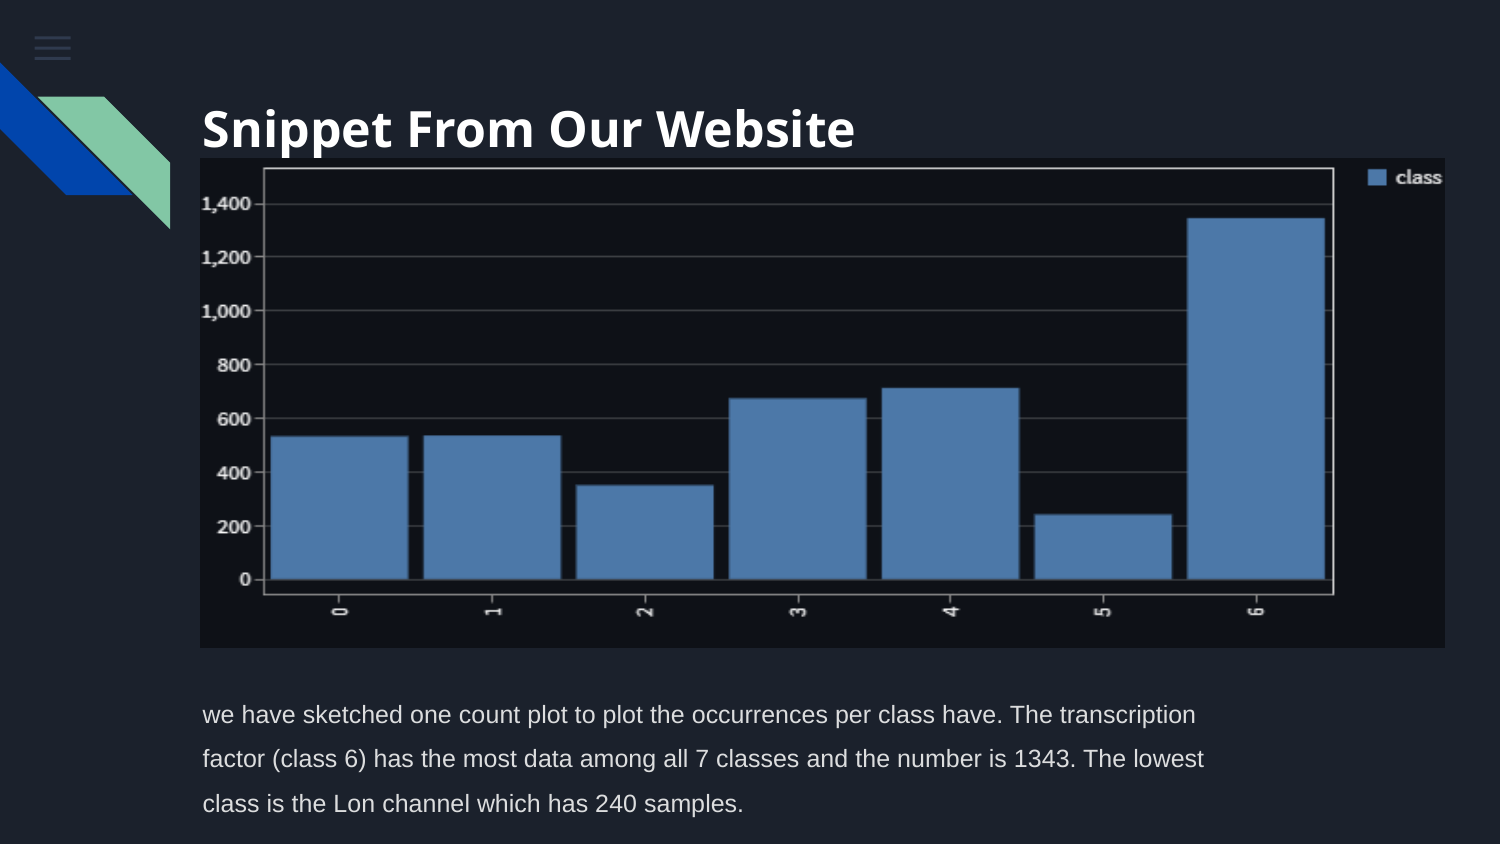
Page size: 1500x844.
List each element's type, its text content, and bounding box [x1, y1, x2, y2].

picture [200, 157, 1446, 648]
text_box we have sketched one count plot to plot the occurrences per class have. The transcription factor (class 6) has the most data among all 7 classes and the number is 1343. The lowest class is the Lon channel which has 240 samples. [187, 668, 1273, 833]
title Snippet From Our Website [187, 52, 874, 151]
